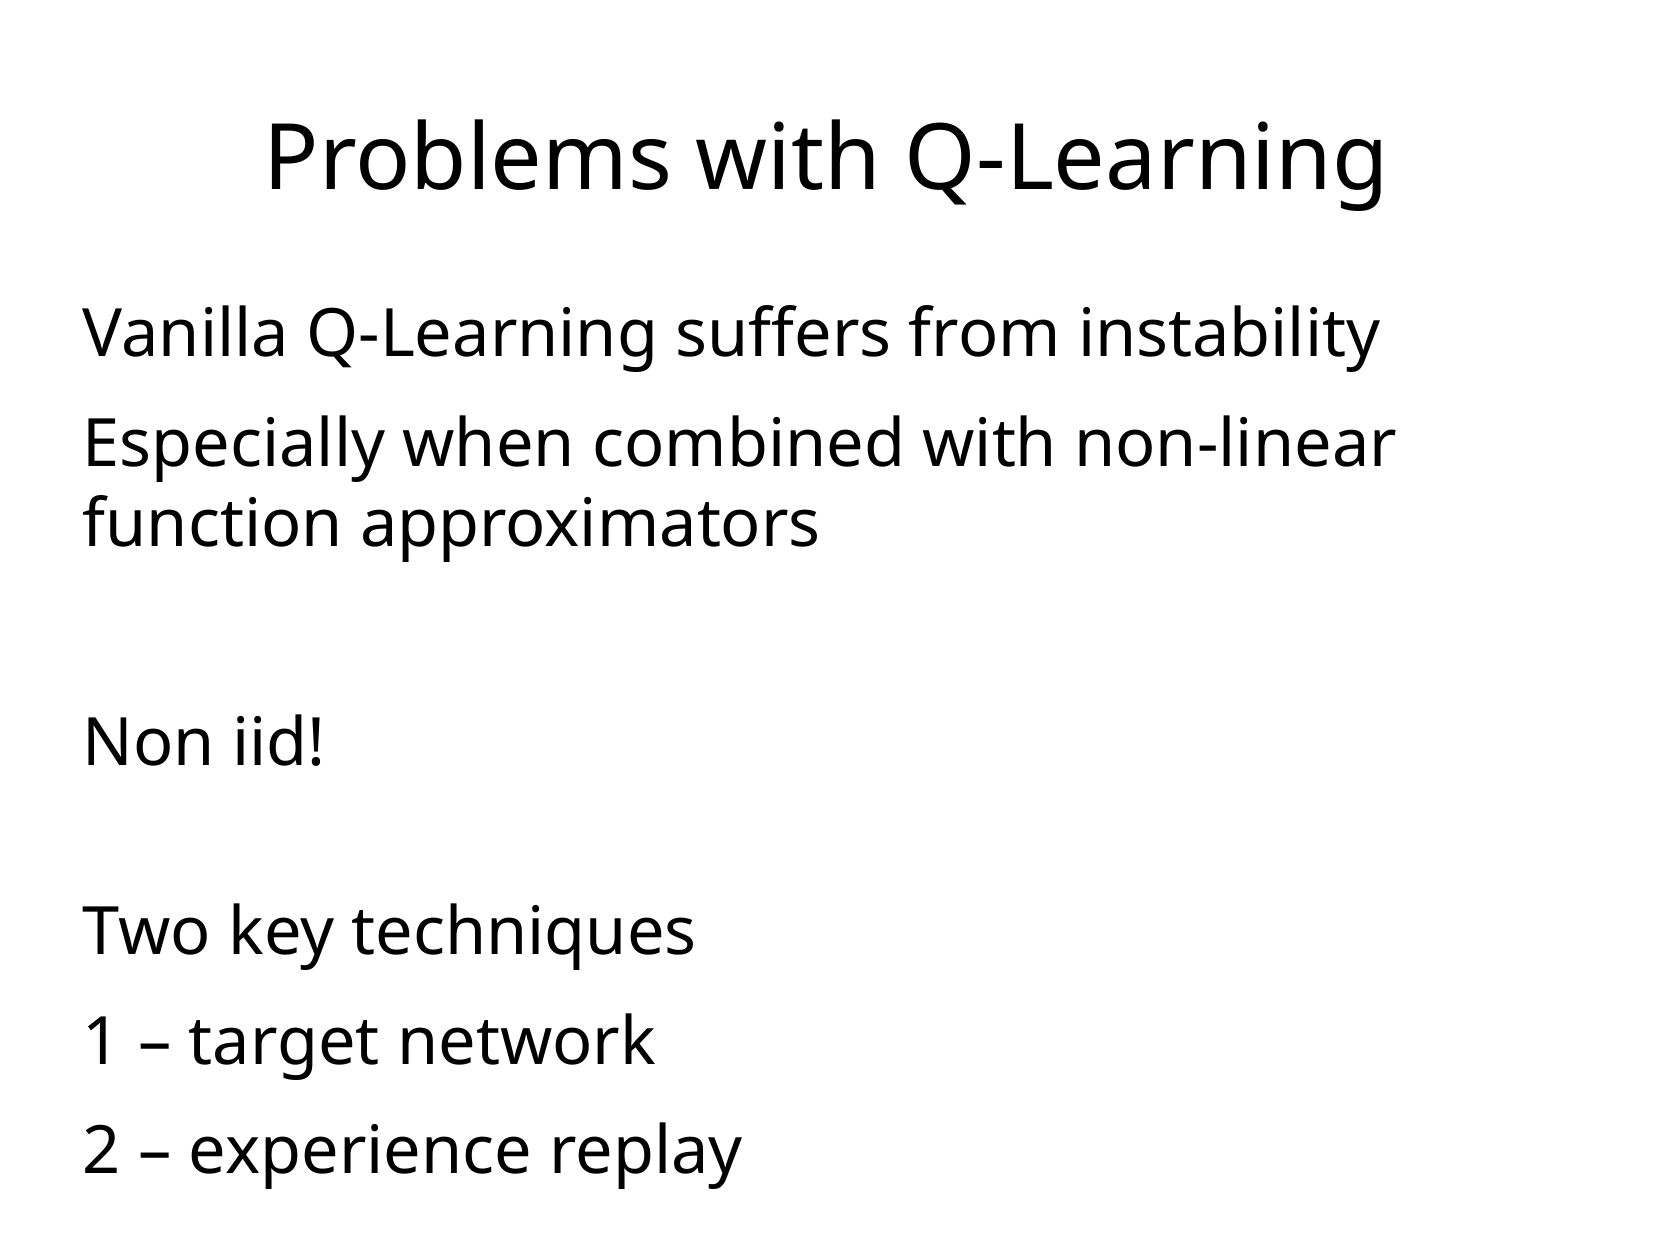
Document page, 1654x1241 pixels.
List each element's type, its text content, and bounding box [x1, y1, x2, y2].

list Vanilla Q-Learning suffers from instability Especially when combined with non-linear function approximators Non iid! Two key techniques 1 – target network 2 – experience replay [82, 290, 1571, 1010]
title Problems with Q-Learning [82, 49, 1571, 257]
